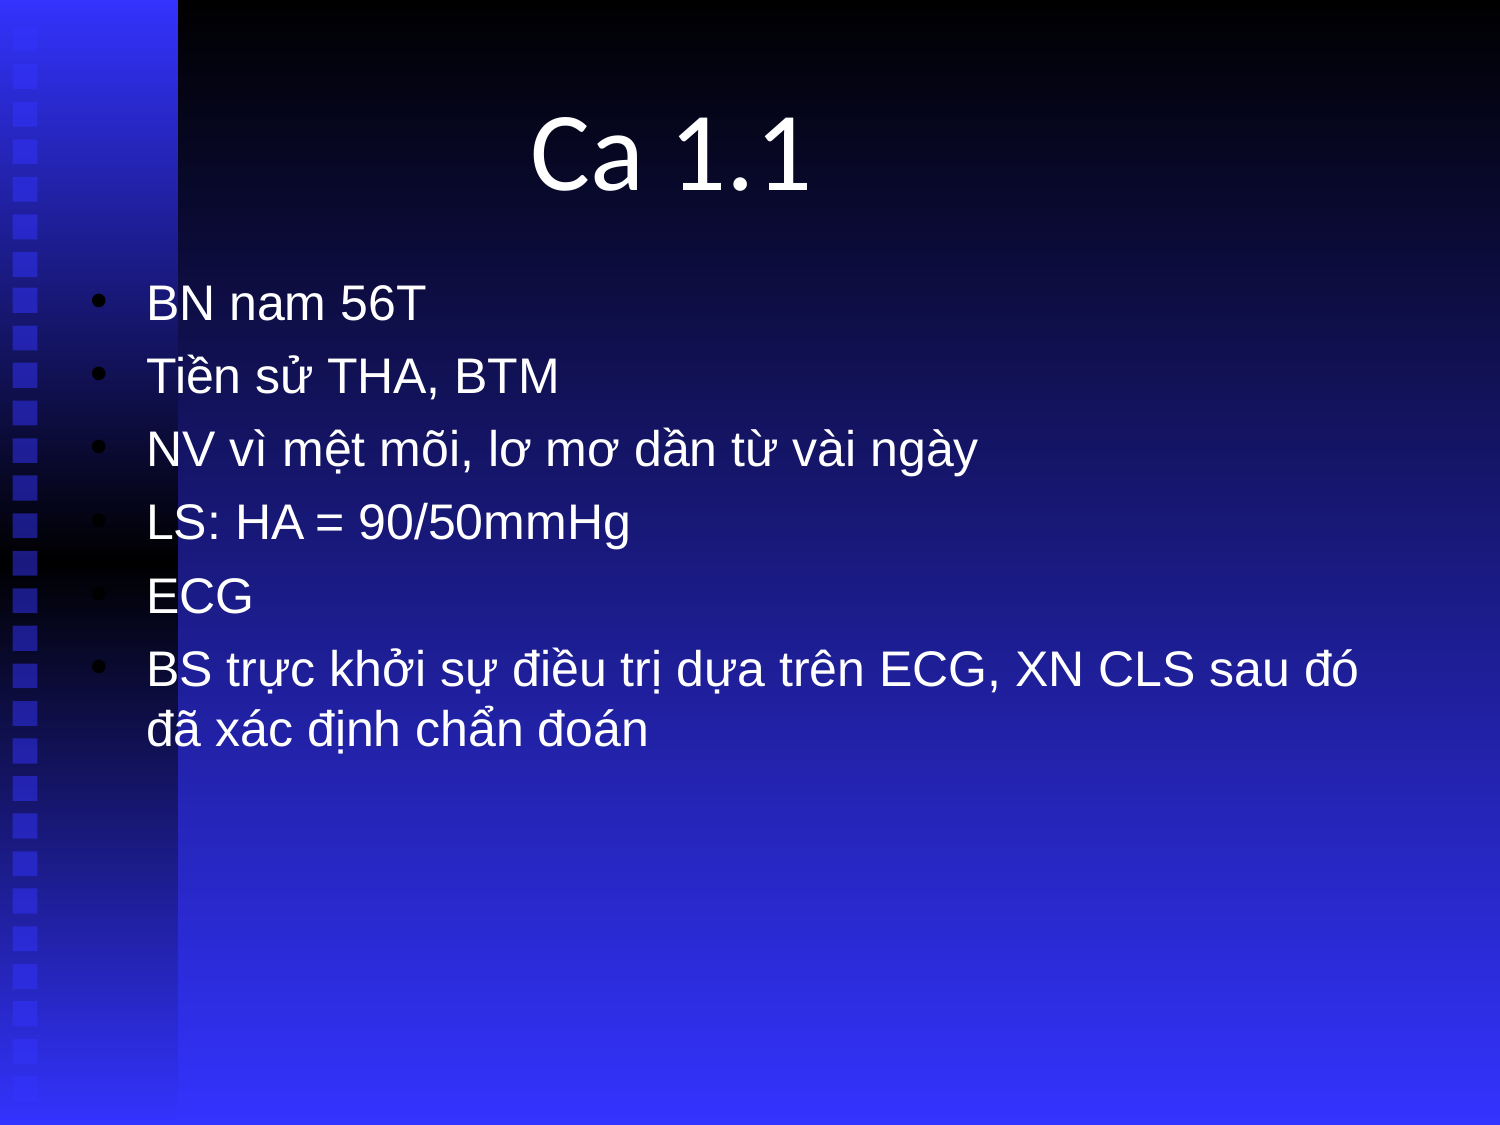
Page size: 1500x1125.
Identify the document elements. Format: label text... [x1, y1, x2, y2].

list BN nam 56T Tiền sử THA, BTM NV vì mệt mõi, lơ mơ dần từ vài ngày LS: HA = 90/50mmHg ECG BS trực khởi sự điều trị dựa trên ECG, XN CLS sau đó đã xác định chẩn đoán [75, 262, 1425, 1005]
text_box Ca 1.1 [515, 70, 1090, 268]
